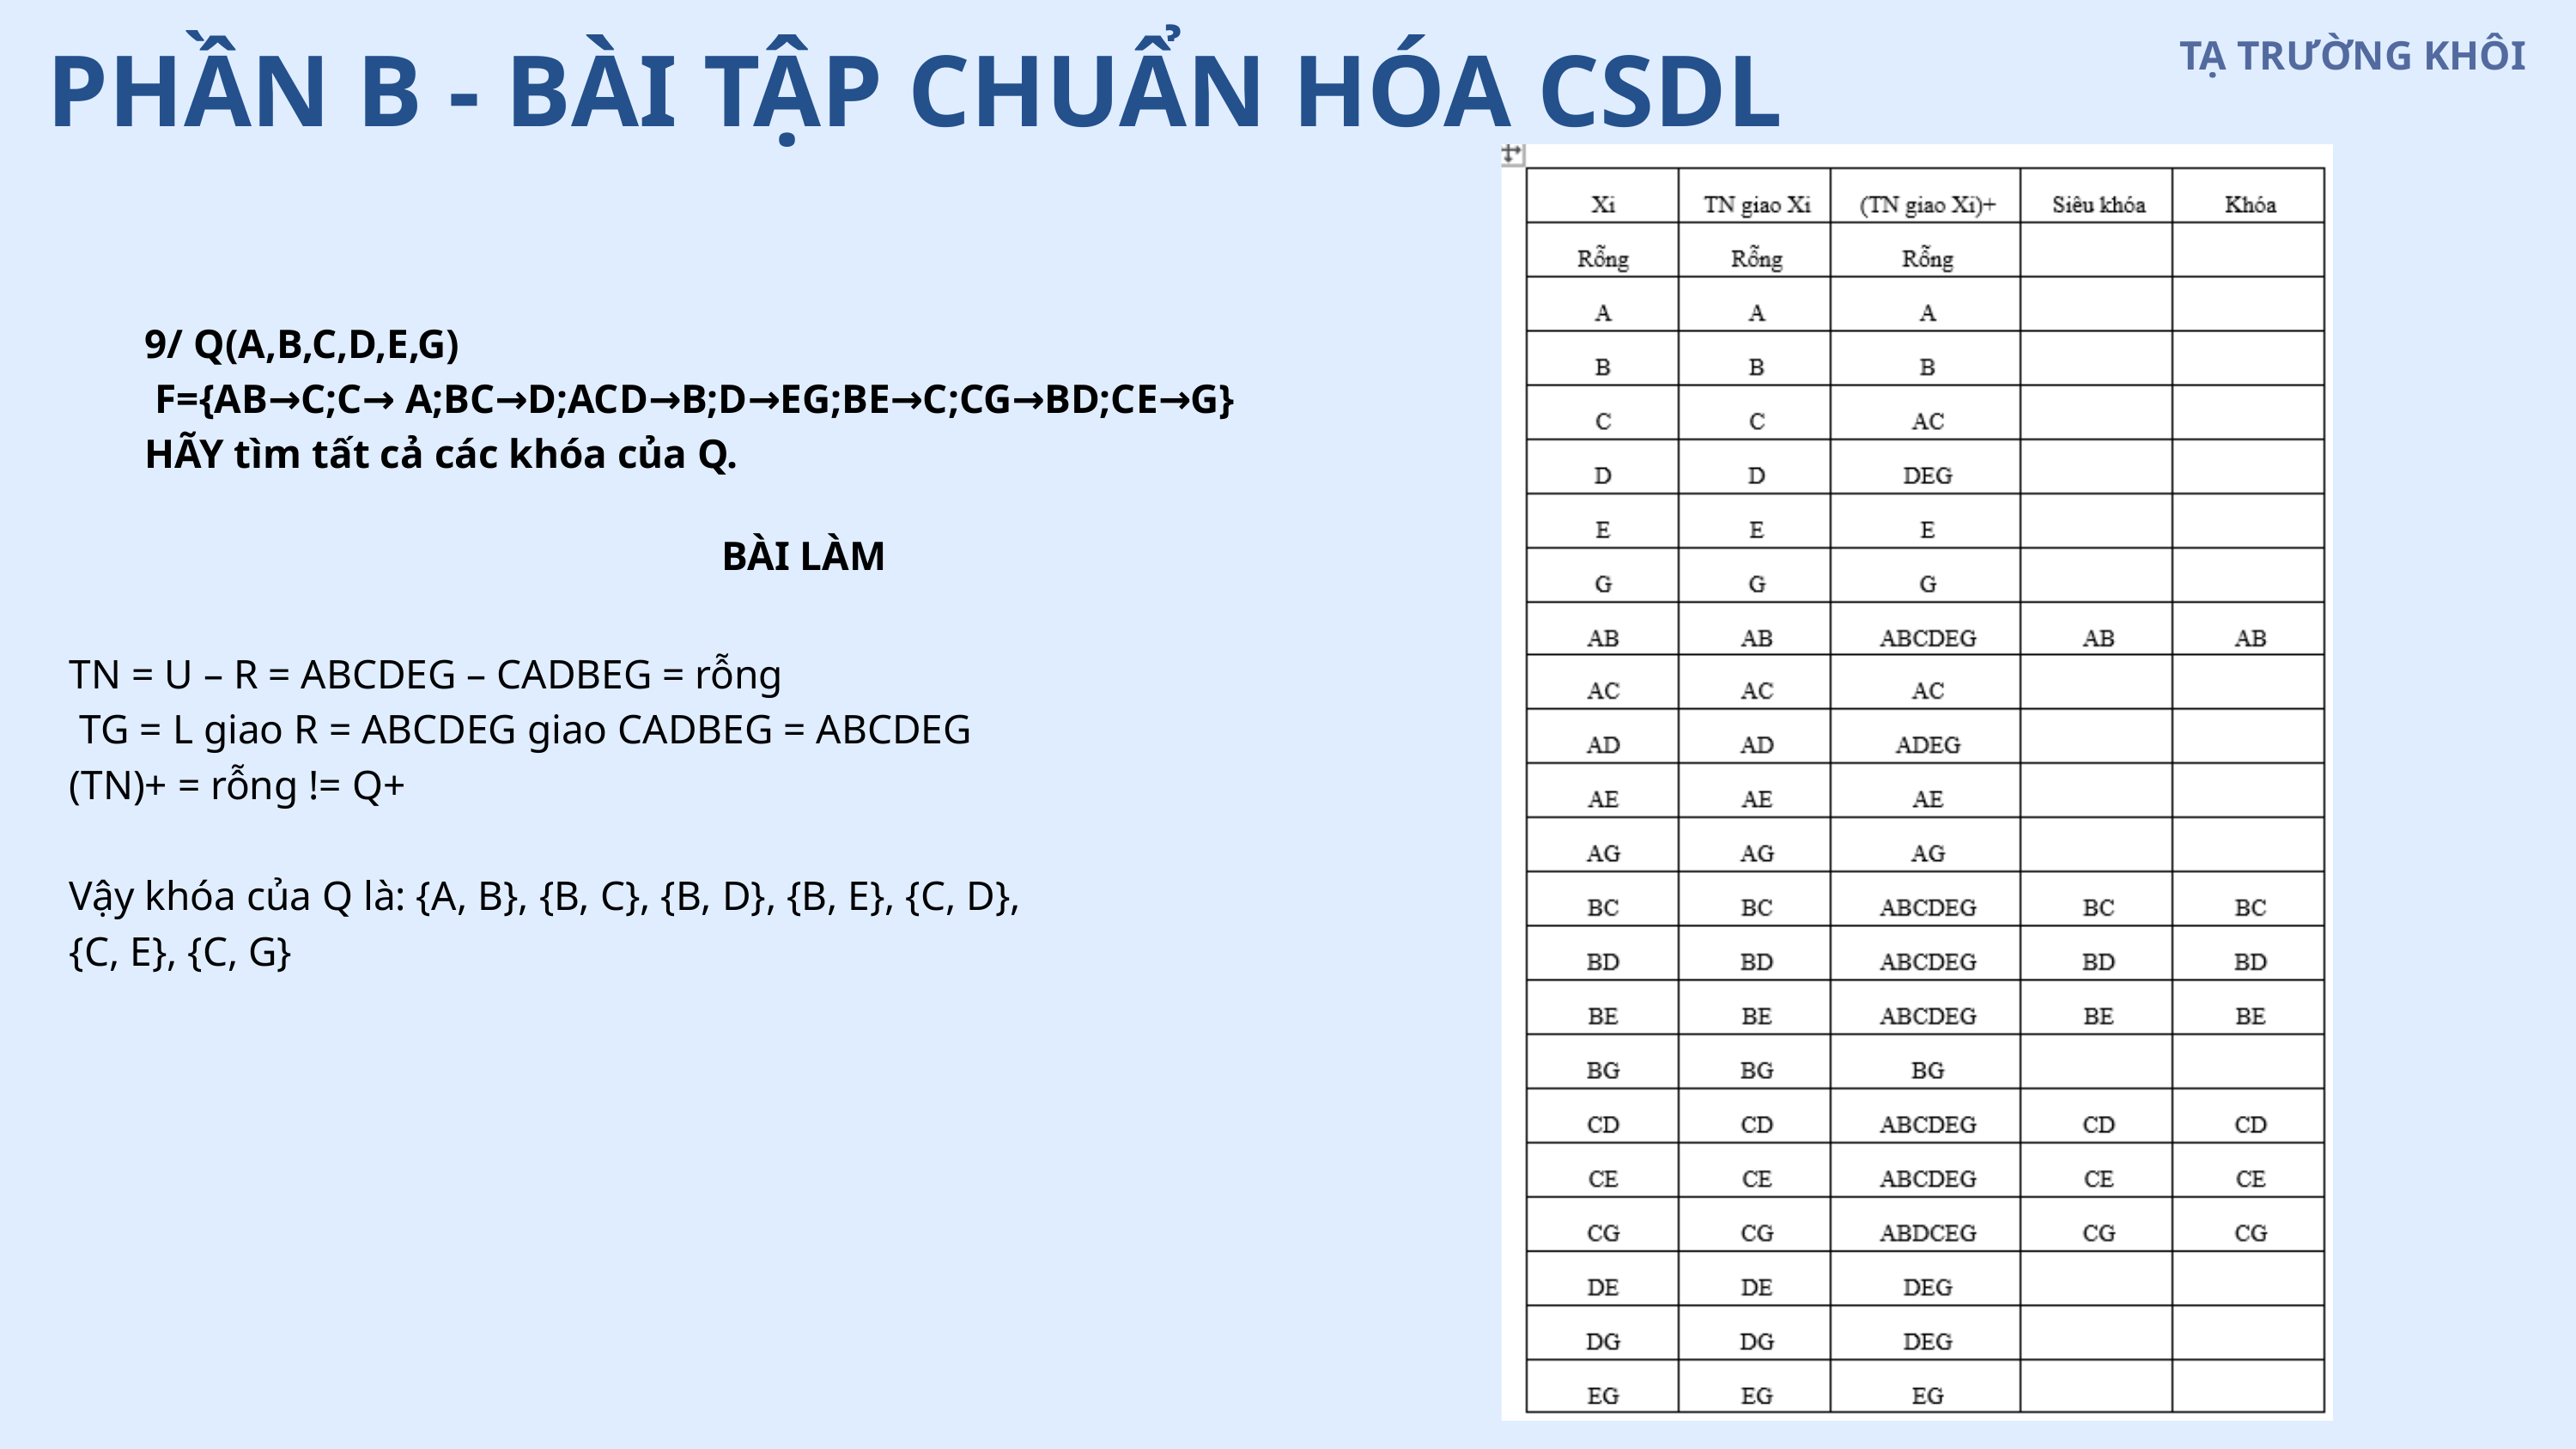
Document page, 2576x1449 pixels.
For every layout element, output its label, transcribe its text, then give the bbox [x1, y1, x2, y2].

text_box TẠ TRƯỜNG KHÔI [2169, 22, 2537, 78]
text_box TN = U – R = ABCDEG – CADBEG = rỗng TG = L giao R = ABCDEG giao CADBEG = ABCDEG (TN)+ = rỗng != Q+ Vậy khóa của Q là: {A, B}, {B, C}, {B, D}, {B, E}, {C, D}, {C, E}, {C, G} [69, 640, 1078, 1029]
text_box 9/ Q(A,B,C,D,E,G) F={AB→C;C→ A;BC→D;ACD→B;D→EG;BE→C;CG→BD;CE→G} HÃY tìm tất cả các khóa của Q. [144, 256, 1558, 532]
text_box [1501, 144, 2333, 1421]
text_box PHẦN B - BÀI TẬP CHUẨN HÓA CSDL [46, 27, 1917, 147]
text_box BÀI LÀM [714, 523, 894, 579]
